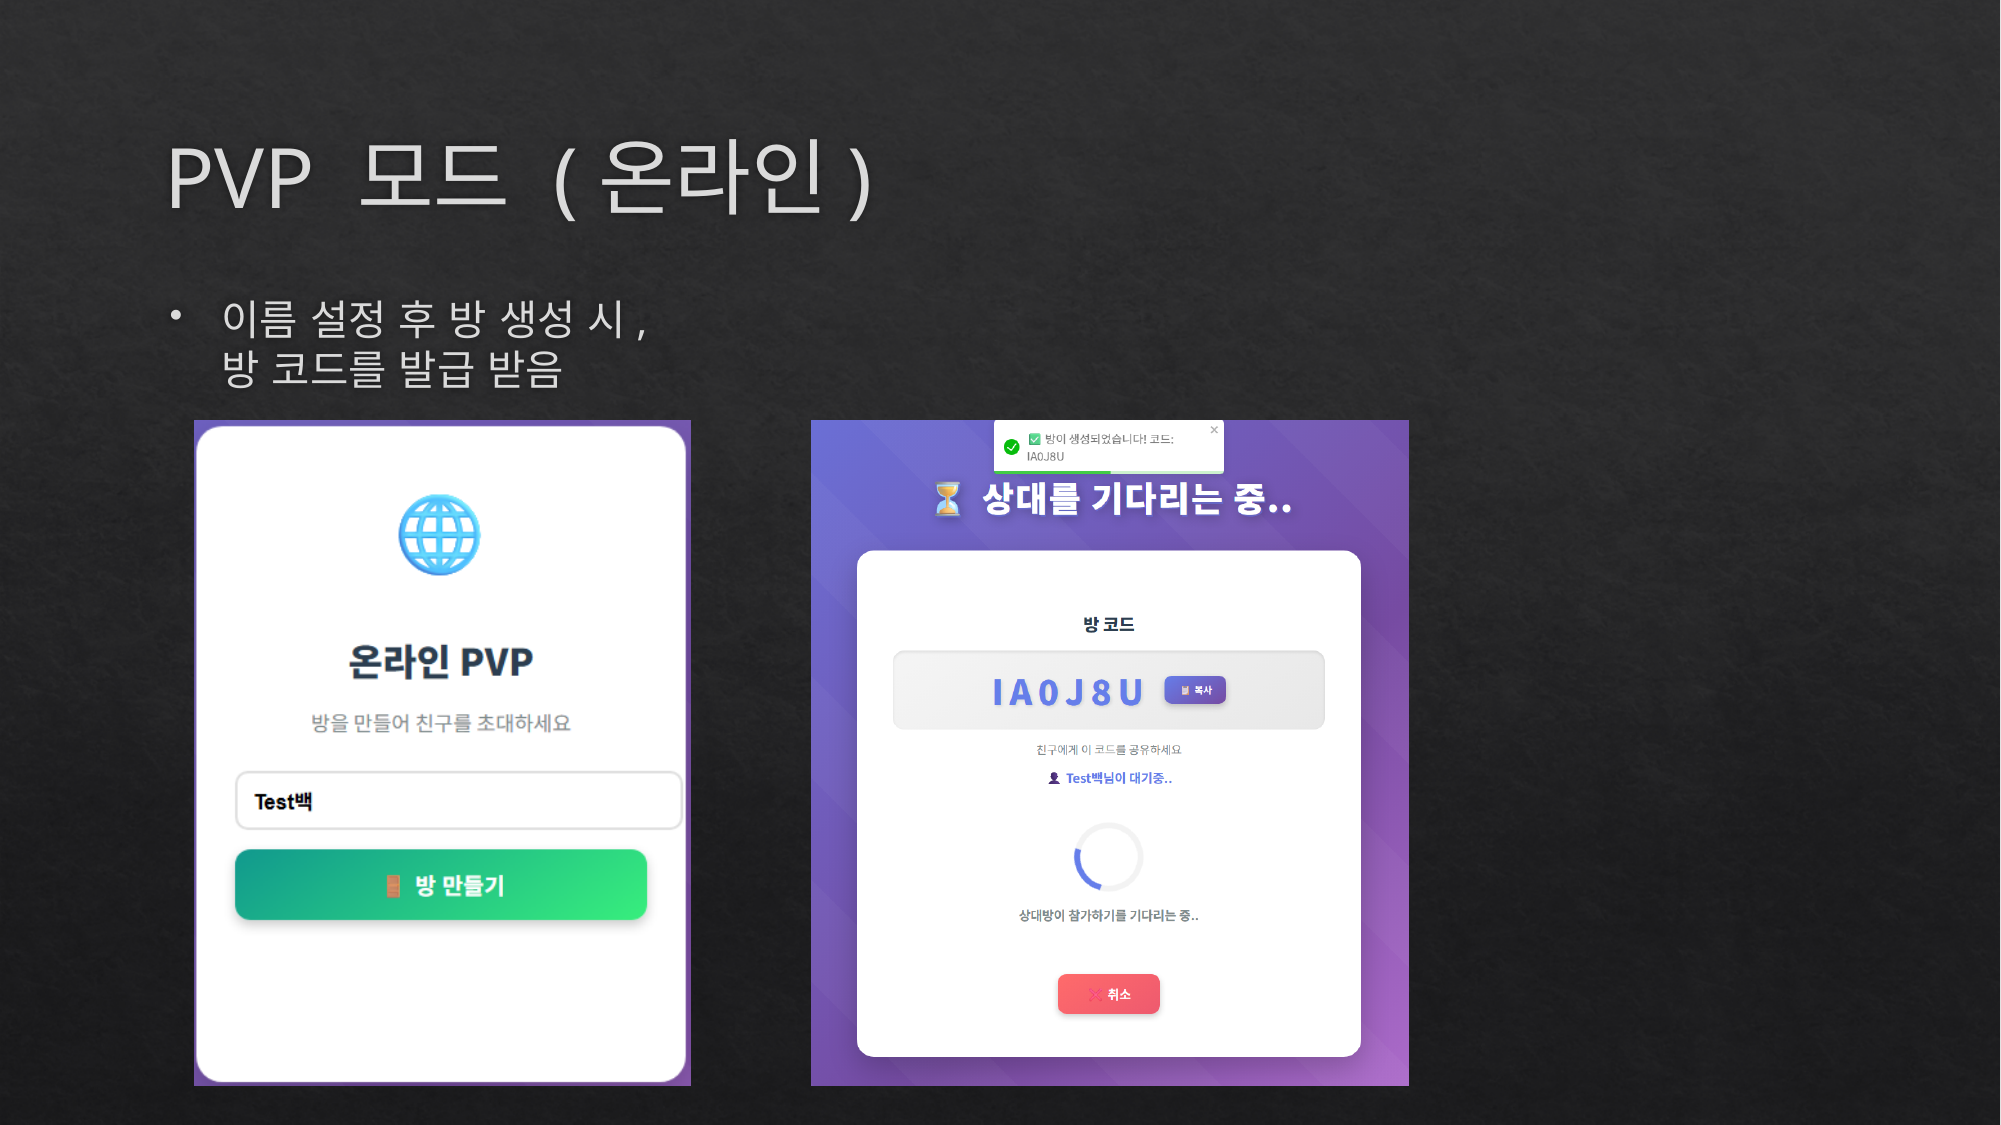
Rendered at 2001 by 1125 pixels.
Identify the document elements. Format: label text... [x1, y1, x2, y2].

list 이름 설정 후 방 생성 시, 방 코드를 발급 받음 [149, 286, 1849, 952]
title PVP 모드 (온라인) [149, 95, 1849, 255]
picture [194, 419, 692, 1087]
picture [811, 419, 1409, 1087]
